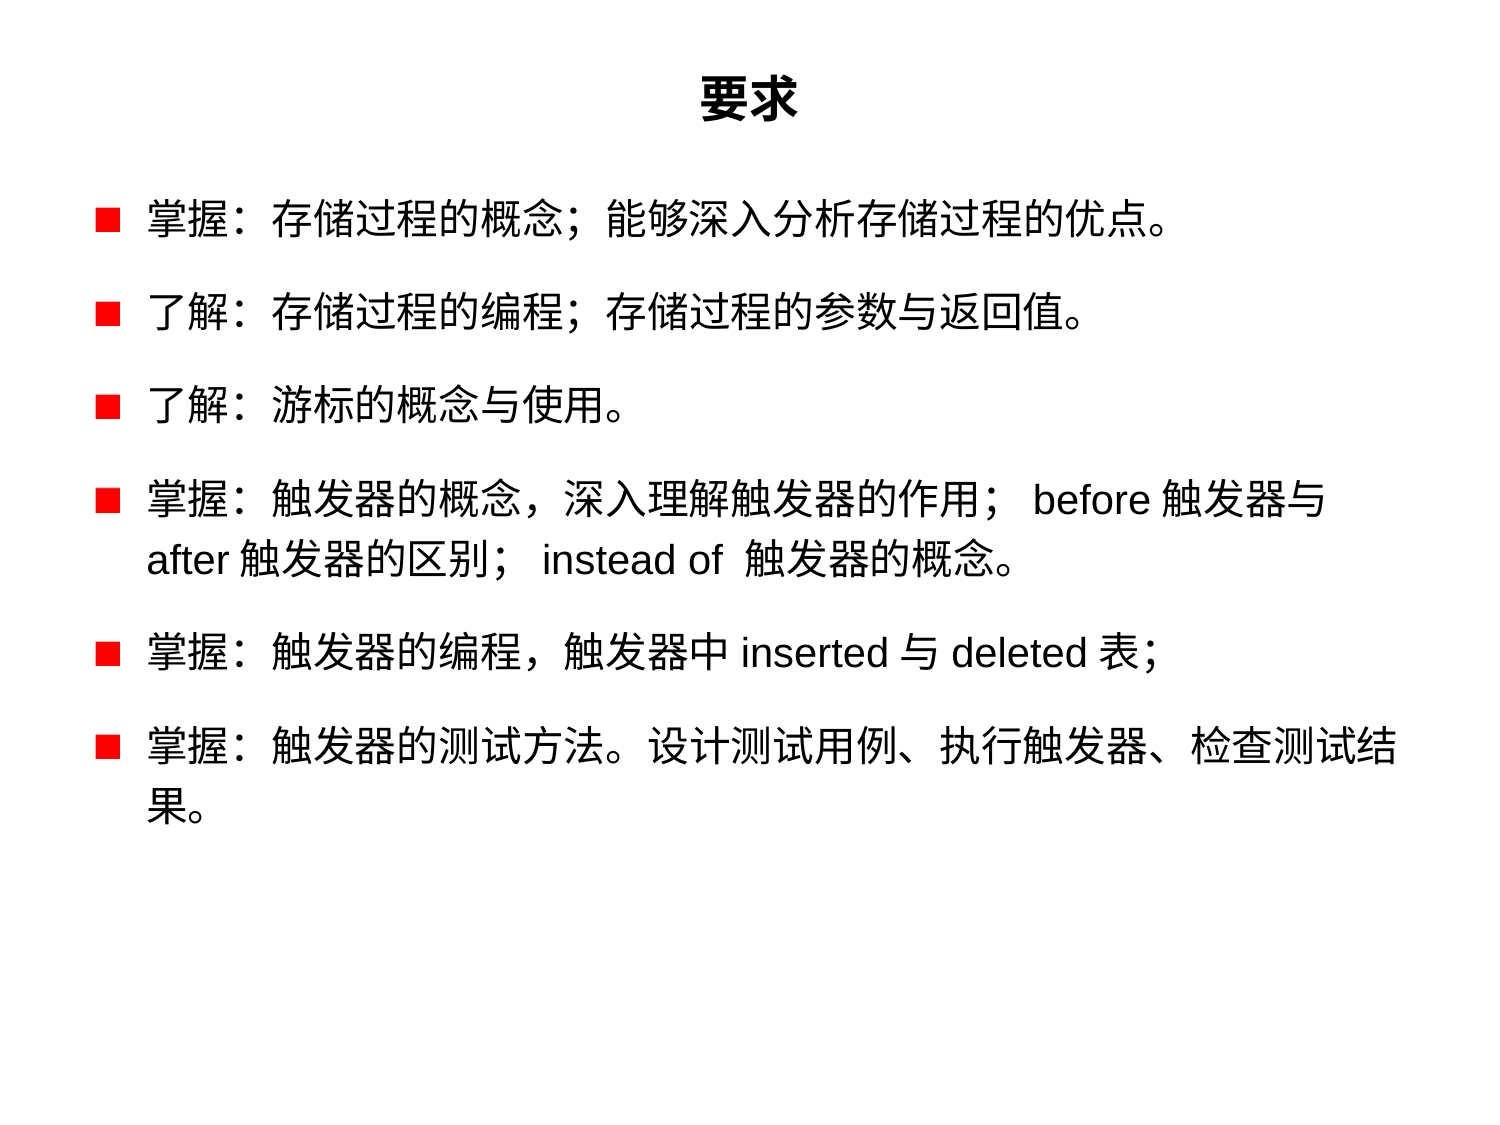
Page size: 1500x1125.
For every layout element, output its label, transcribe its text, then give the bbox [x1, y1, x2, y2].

picture [90, 482, 120, 513]
picture [90, 389, 120, 419]
title 要求 [75, 45, 1425, 150]
picture [90, 729, 120, 759]
picture [90, 636, 120, 666]
list 掌握：存储过程的概念；能够深入分析存储过程的优点。 了解：存储过程的编程；存储过程的参数与返回值。 了解：游标的概念与使用。 掌握：触发器的概念，深入理解触发器的作用；before触发器与after触发器的区别；instead of 触发器的概念。 掌握：触发器的编程，触发器中inserted与deleted表； 掌握：触发器的测试方法。设计测试用例、执行触发器、检查测试结果。 [75, 174, 1425, 1005]
picture [90, 296, 120, 326]
picture [90, 202, 120, 232]
